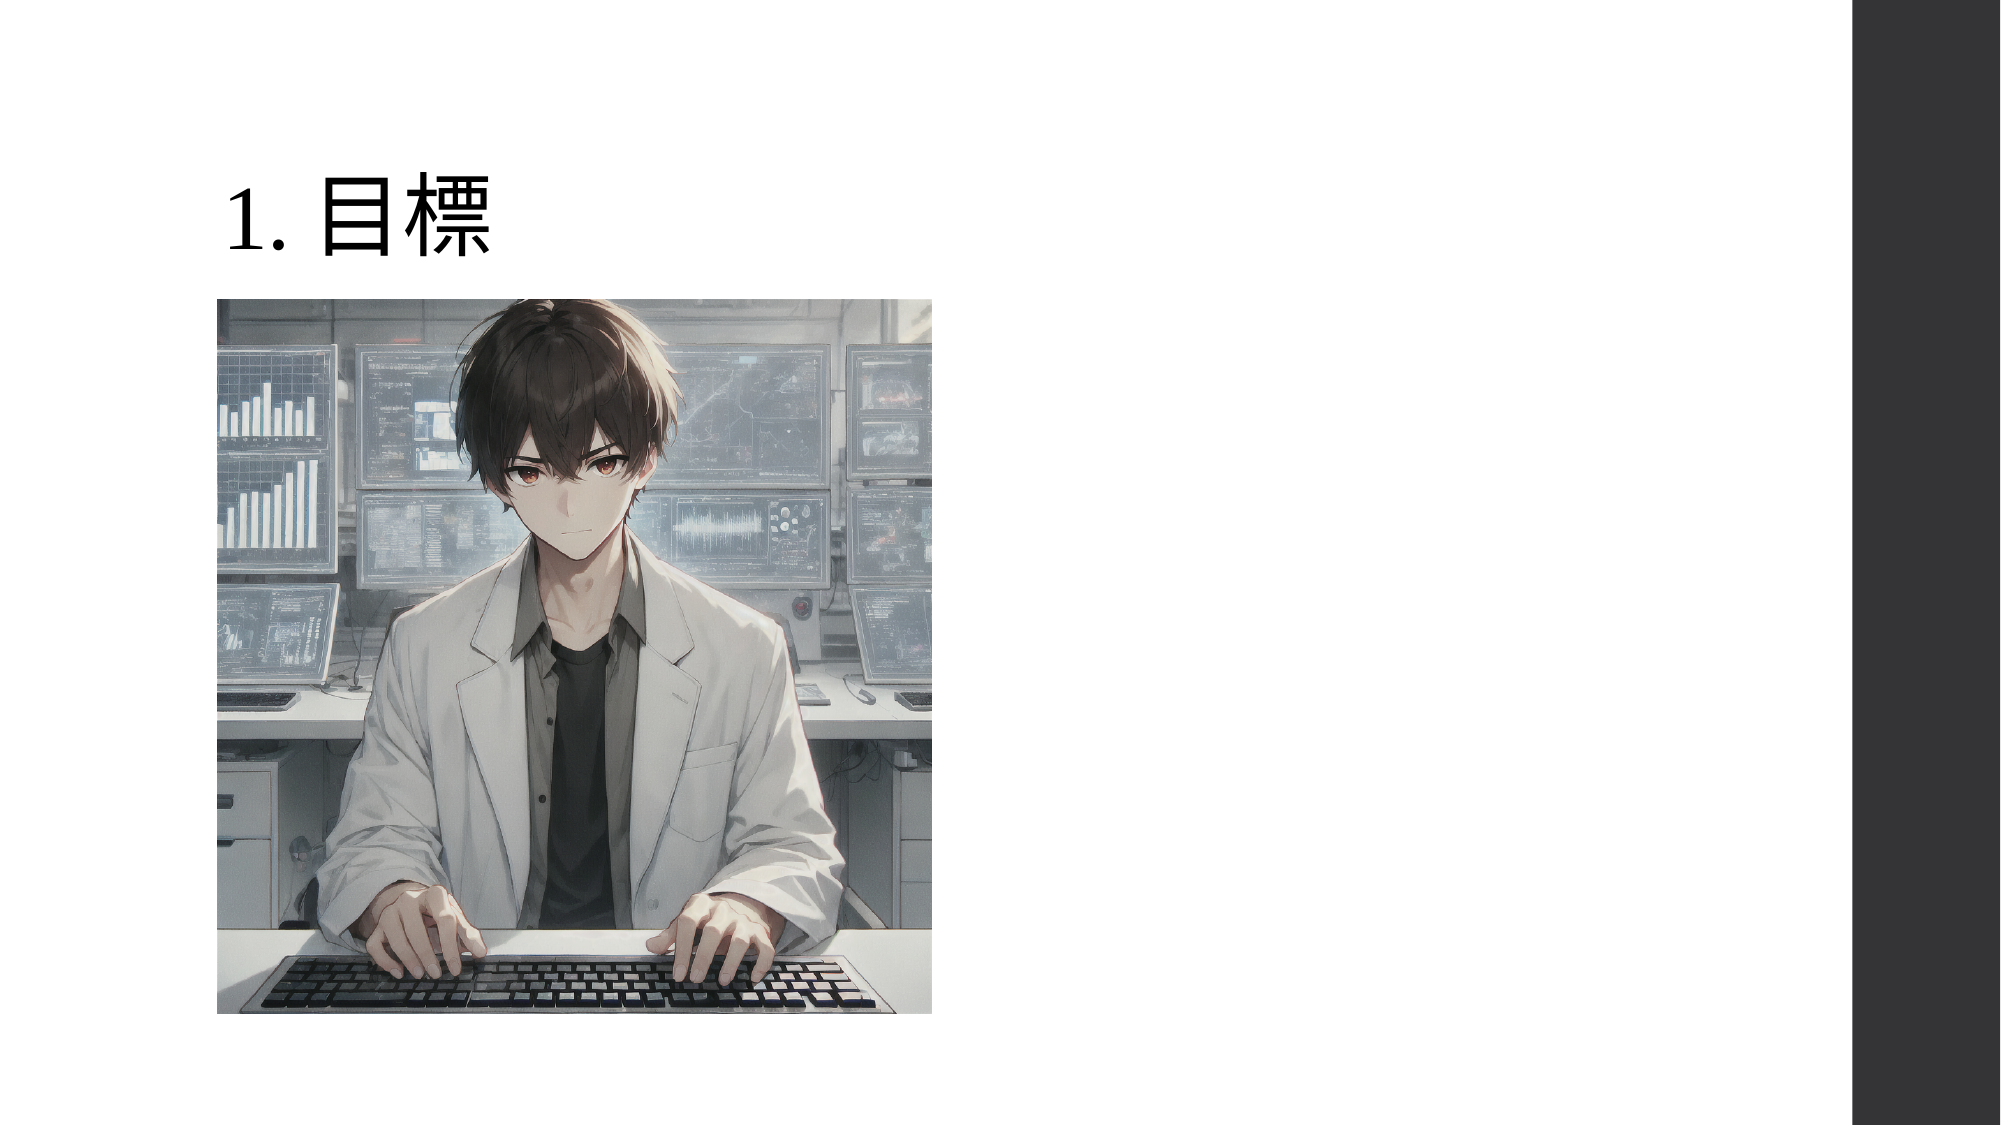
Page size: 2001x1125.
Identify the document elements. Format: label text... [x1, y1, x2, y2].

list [217, 299, 932, 1015]
title 1.目標 [206, 60, 1797, 278]
